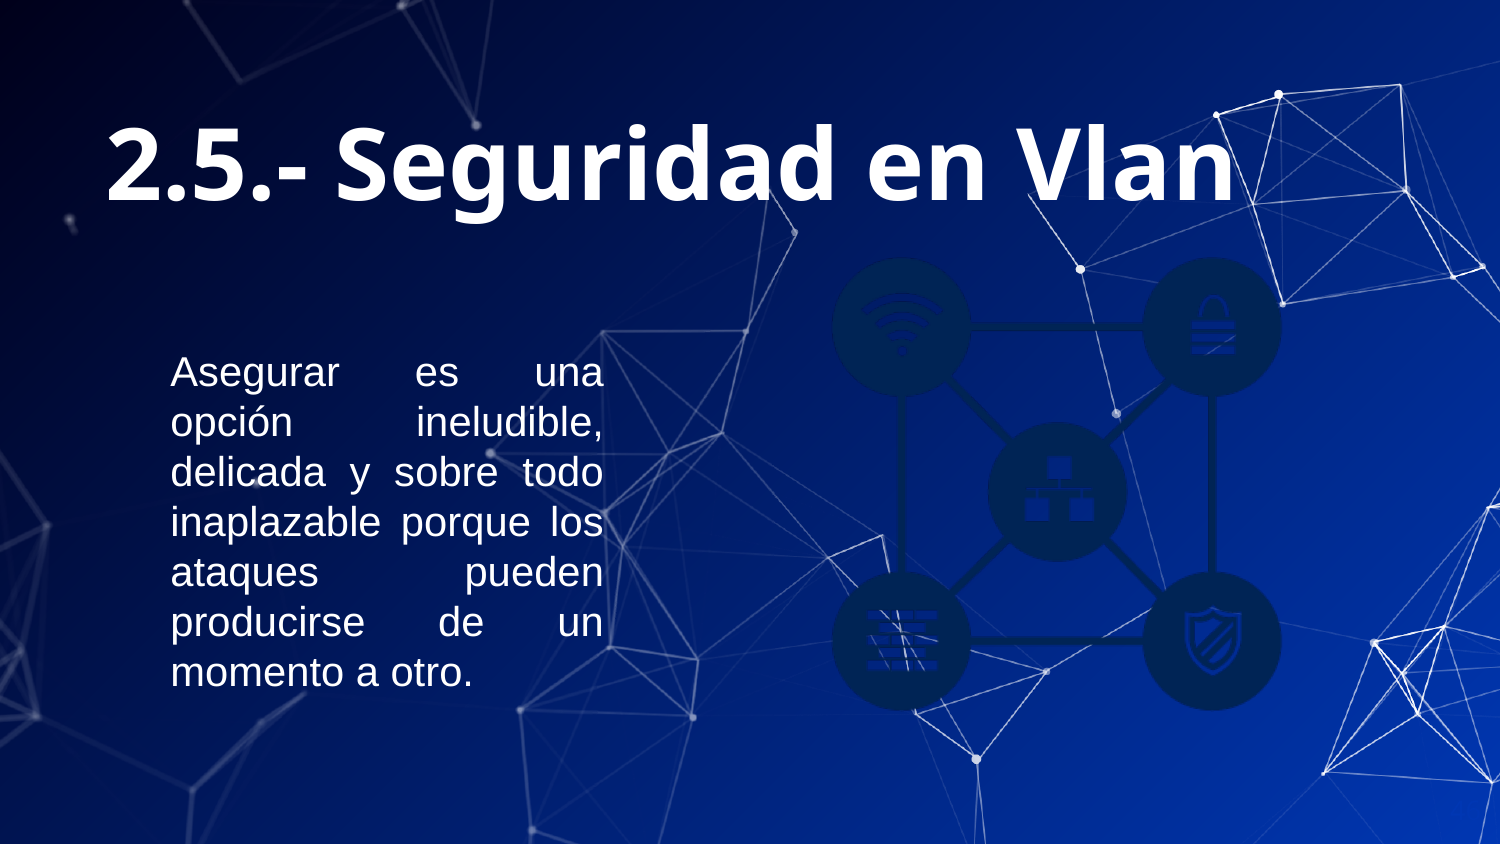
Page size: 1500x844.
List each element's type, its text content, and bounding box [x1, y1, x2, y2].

picture [0, 0, 1500, 844]
text_box 2.5.- Seguridad en Vlan [105, 79, 1244, 220]
text_box Asegurar es una opción ineludible, delicada y sobre todo inaplazable porque los ataques pueden producirse de un momento a otro. [155, 336, 619, 702]
slide_number 46 [1391, 779, 1482, 844]
